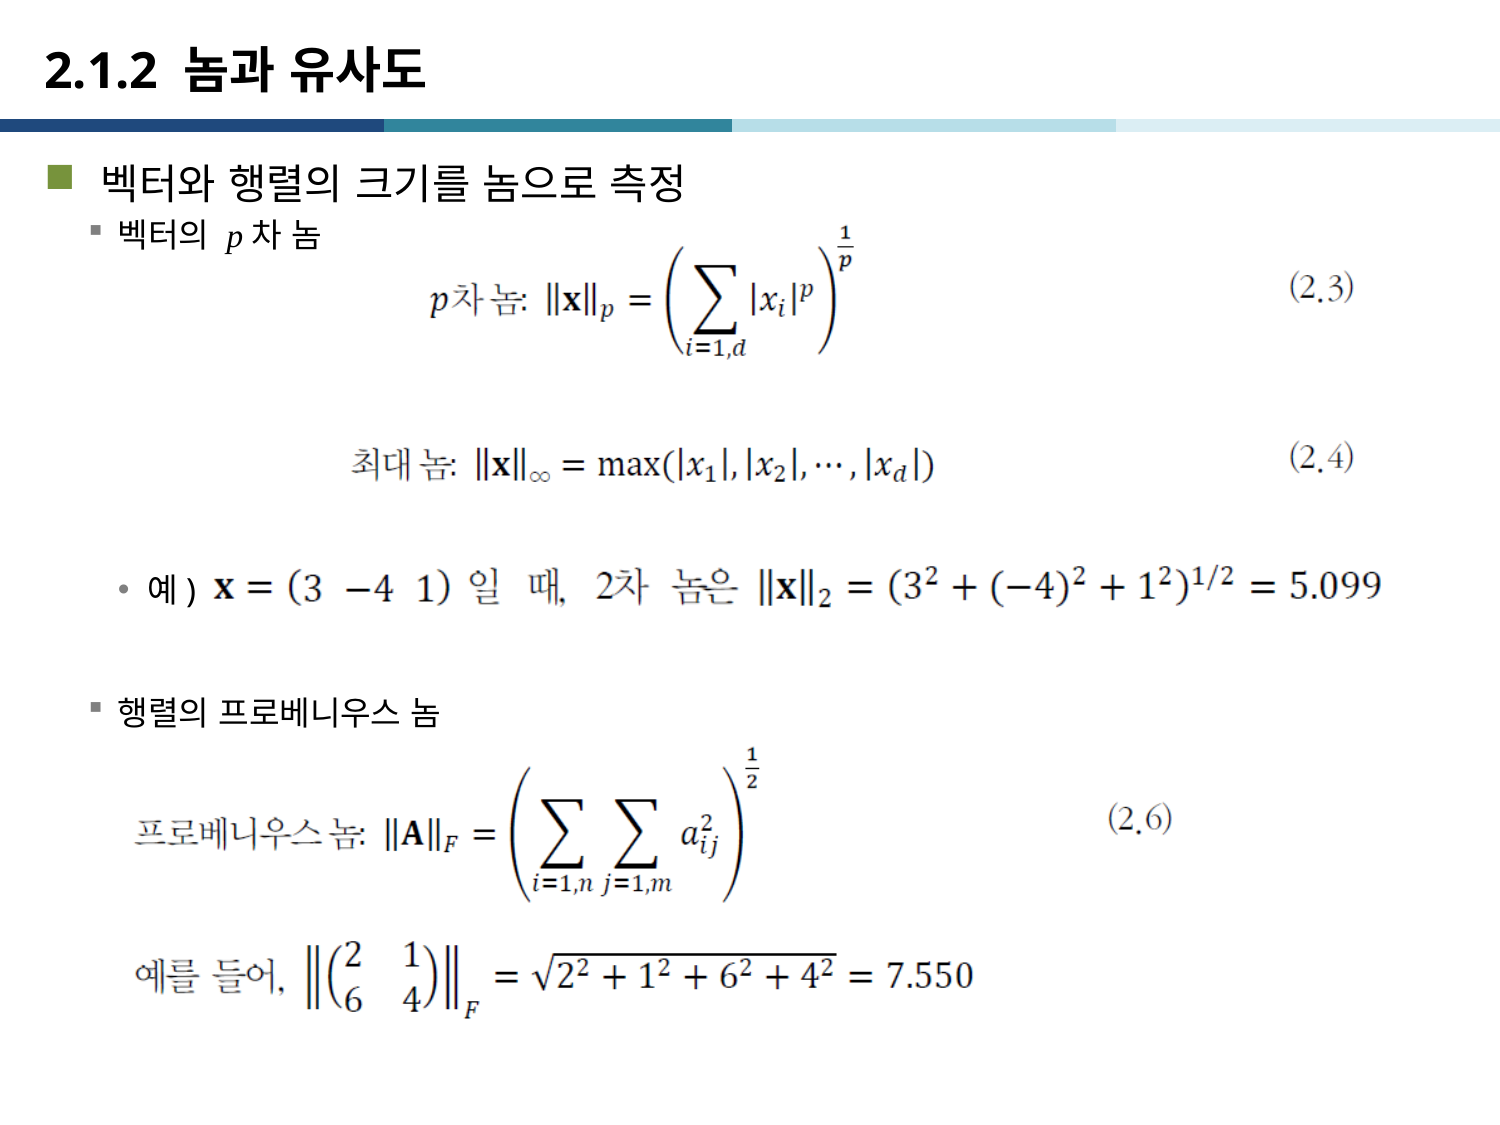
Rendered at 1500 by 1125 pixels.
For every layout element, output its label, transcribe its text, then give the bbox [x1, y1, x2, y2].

picture [132, 936, 975, 1024]
picture [206, 557, 1393, 620]
list 벡터와 행렬의 크기를 놈으로 측정 벡터의 p차 놈 예) 행렬의 프로베니우스 놈 [29, 125, 1471, 1083]
title 2.1.2 놈과 유사도 [29, 23, 1270, 114]
picture [348, 211, 1377, 492]
picture [125, 739, 1178, 914]
